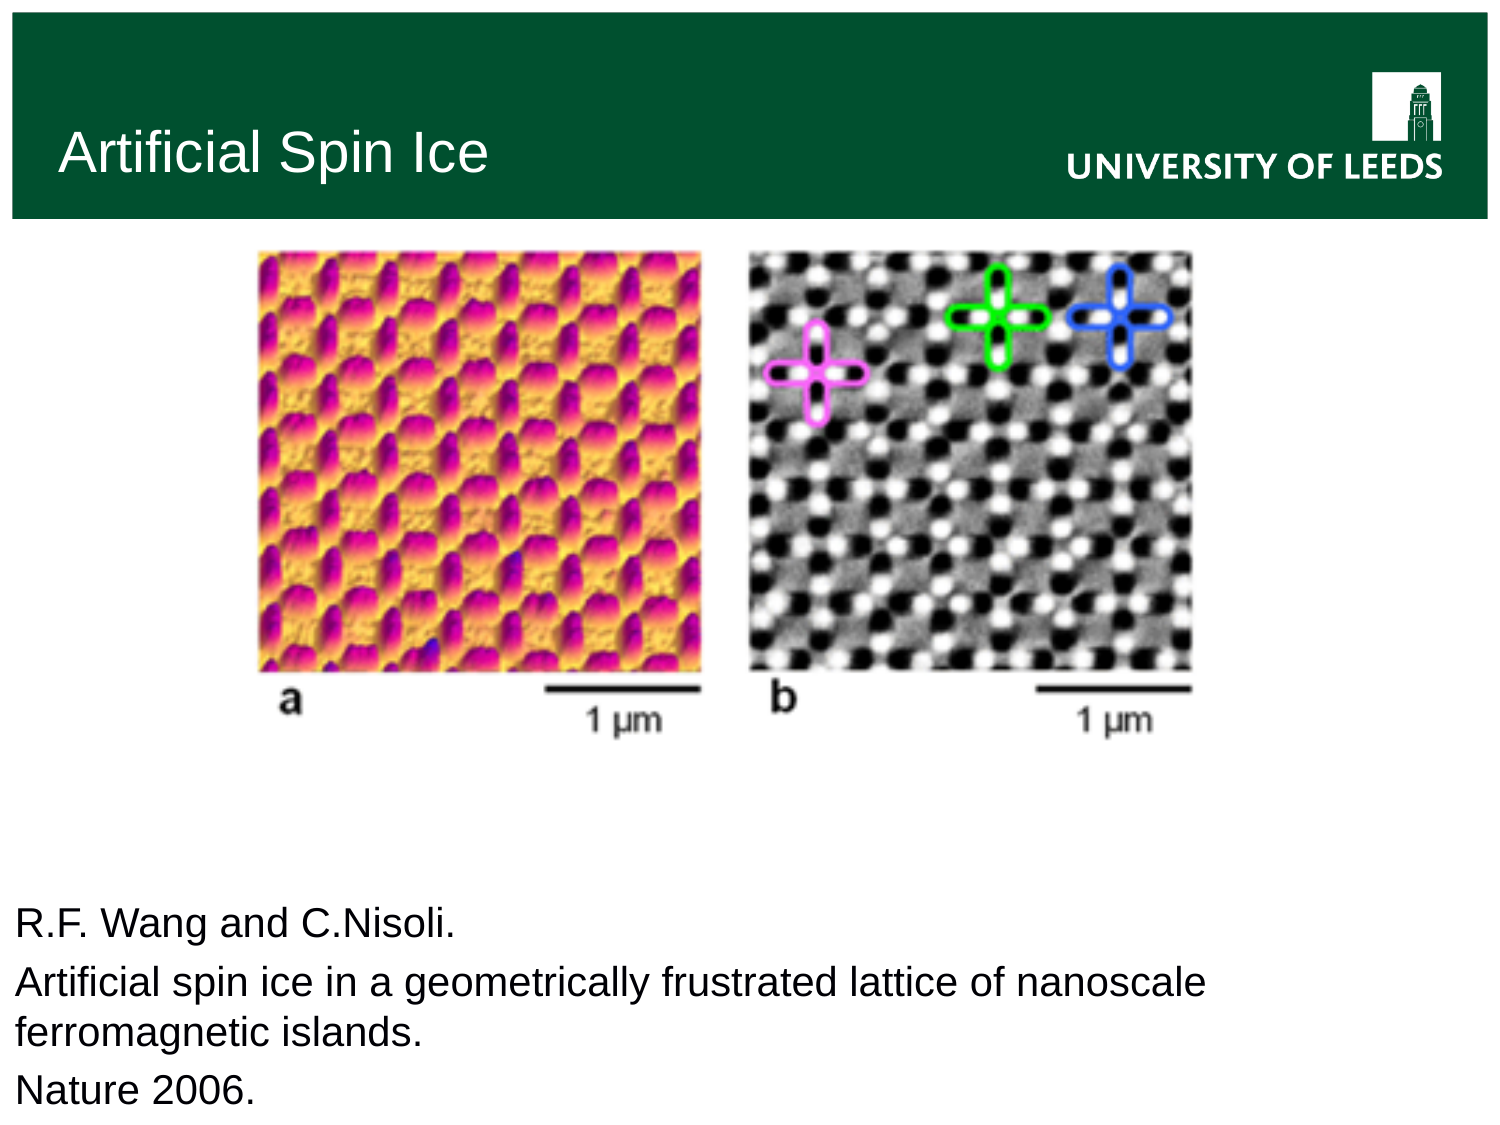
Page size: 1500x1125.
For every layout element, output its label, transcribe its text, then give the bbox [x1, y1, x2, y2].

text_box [12, 12, 1488, 220]
picture [253, 243, 1200, 749]
text_box R.F. Wang and C.Nisoli. Artificial spin ice in a geometrically frustrated lattice of nanoscale ferromagnetic islands. Nature 2006. [0, 888, 1488, 1121]
